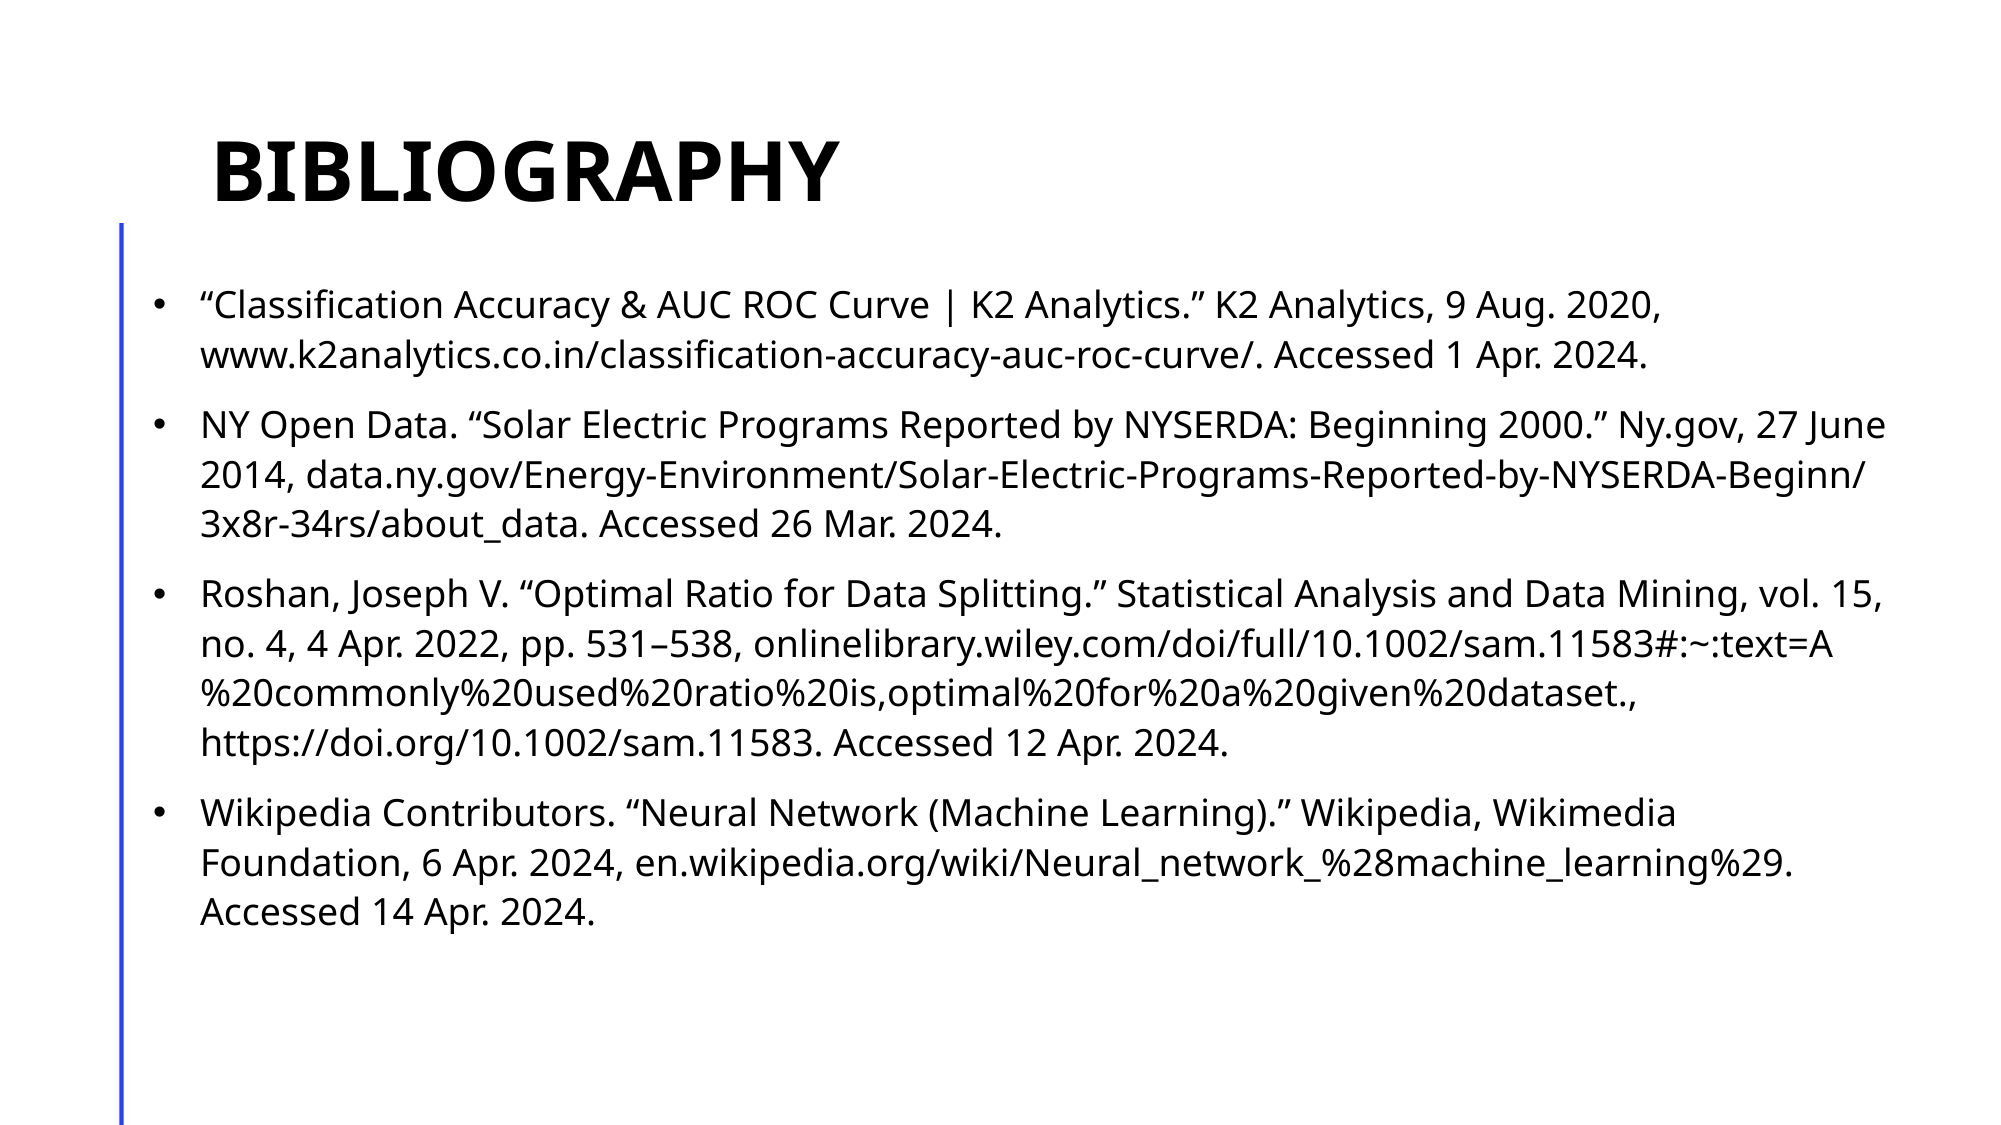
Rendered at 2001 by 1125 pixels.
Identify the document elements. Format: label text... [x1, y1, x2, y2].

list “Classification Accuracy & AUC ROC Curve | K2 Analytics.” K2 Analytics, 9 Aug. 2020, www.k2analytics.co.in/classification-accuracy-auc-roc-curve/. Accessed 1 Apr. 2024. NY Open Data. “Solar Electric Programs Reported by NYSERDA: Beginning 2000.” Ny.gov, 27 June 2014, data.ny.gov/Energy-Environment/Solar-Electric-Programs-Reported-by-NYSERDA-Beginn/3x8r-34rs/about_data. Accessed 26 Mar. 2024. Roshan, Joseph V. “Optimal Ratio for Data Splitting.” Statistical Analysis and Data Mining, vol. 15, no. 4, 4 Apr. 2022, pp. 531–538, onlinelibrary.wiley.com/doi/full/10.1002/sam.11583#:~:text=A%20commonly%20used%20ratio%20is,optimal%20for%20a%20given%20dataset., https://doi.org/10.1002/sam.11583. Accessed 12 Apr. 2024. Wikipedia Contributors. “Neural Network (Machine Learning).” Wikipedia, Wikimedia Foundation, 6 Apr. 2024, en.wikipedia.org/wiki/Neural_network_%28machine_learning%29. Accessed 14 Apr. 2024. [153, 219, 1892, 991]
title Bibliography [210, 104, 1000, 219]
